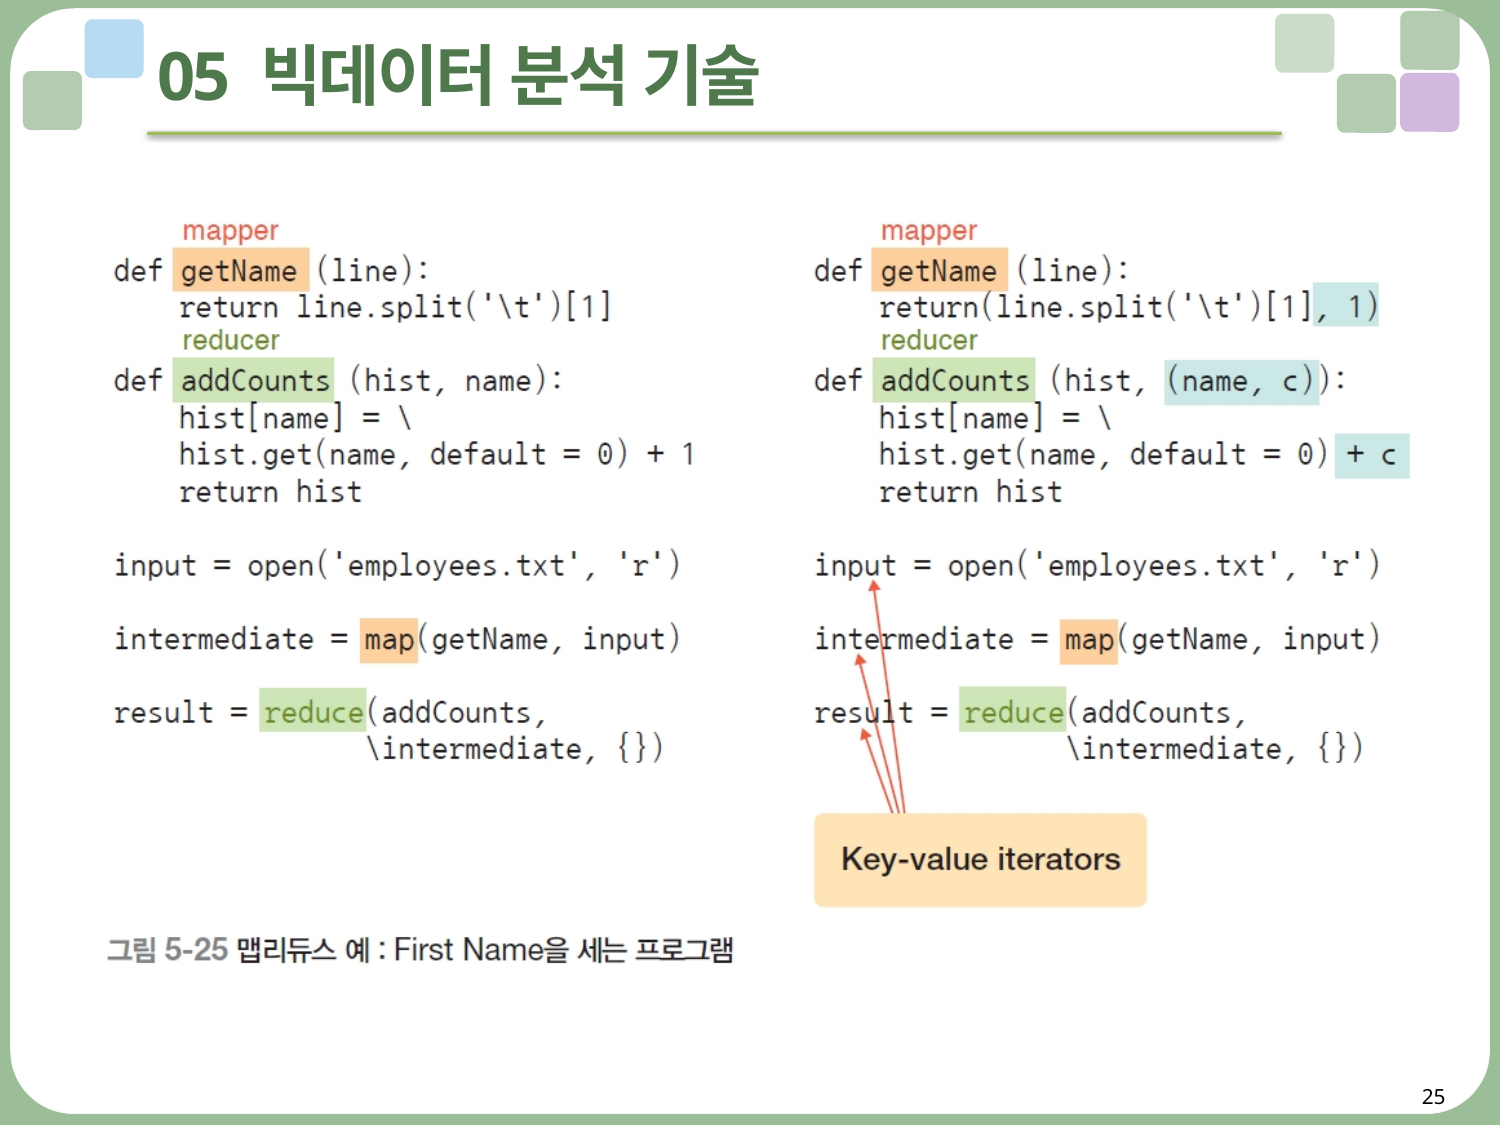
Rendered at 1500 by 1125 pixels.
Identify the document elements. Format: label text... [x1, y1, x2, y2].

title 05 빅데이터 분석 기술 [142, 25, 1459, 123]
picture [0, 0, 1500, 1125]
